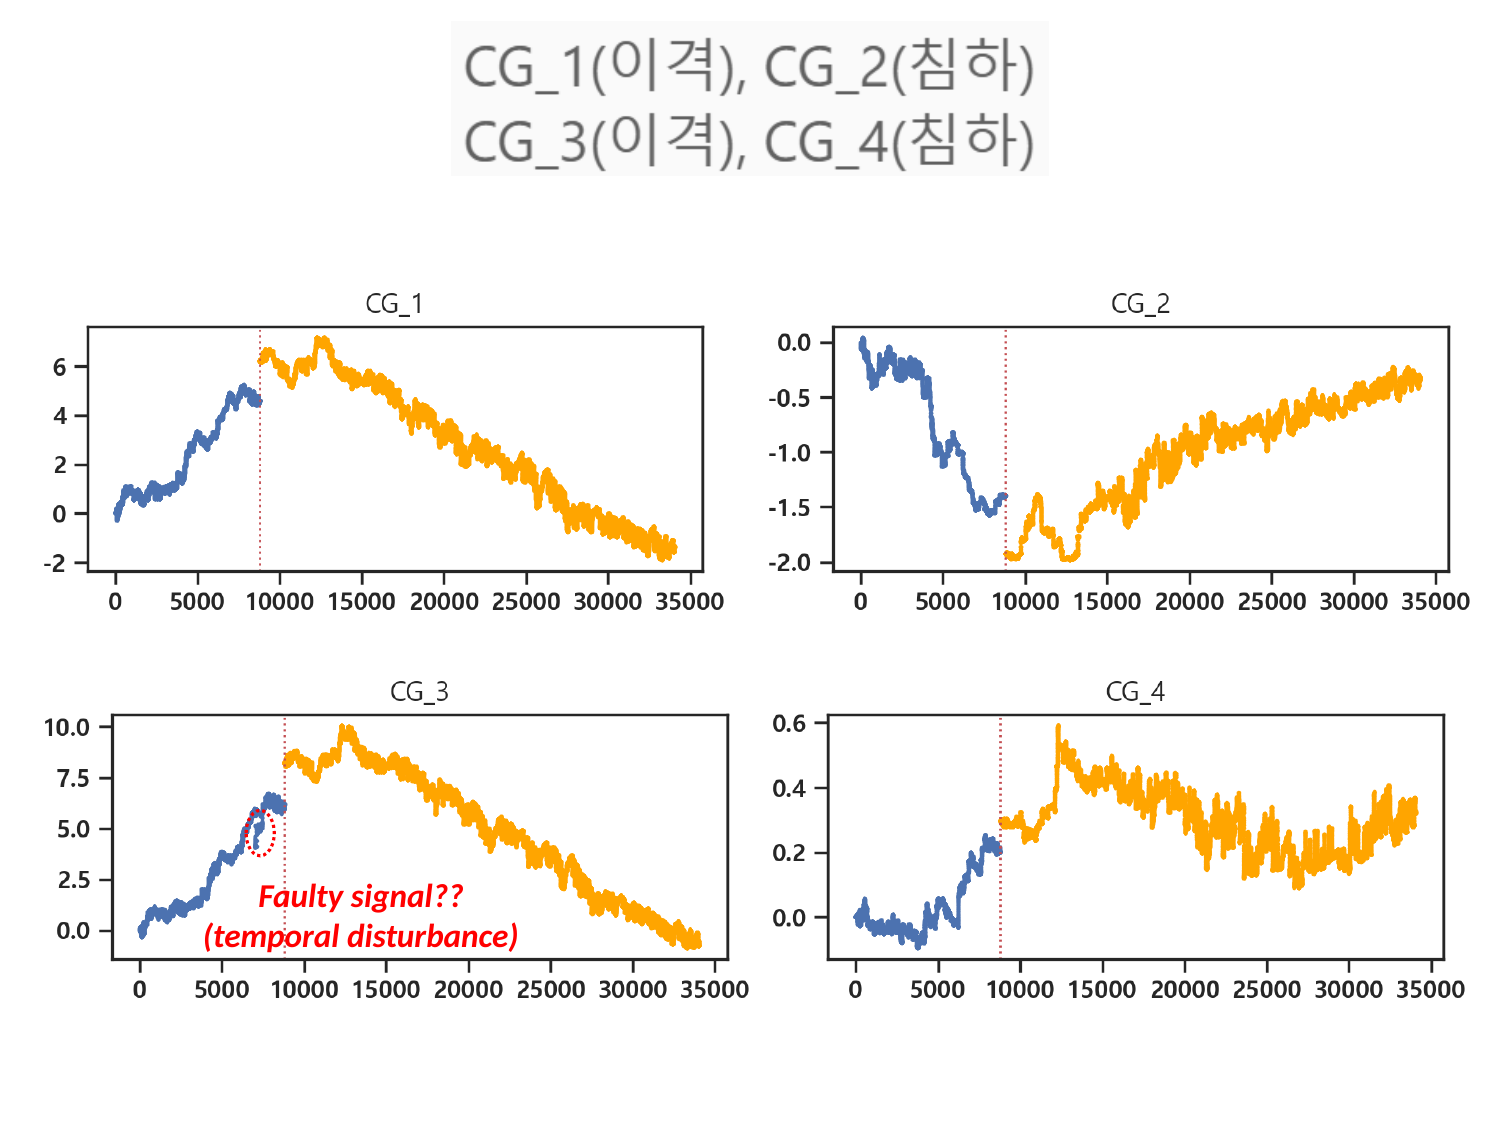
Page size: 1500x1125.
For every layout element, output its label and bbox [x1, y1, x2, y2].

picture [26, 276, 740, 631]
picture [26, 664, 1481, 1019]
picture [751, 276, 1486, 631]
picture [451, 21, 1049, 177]
